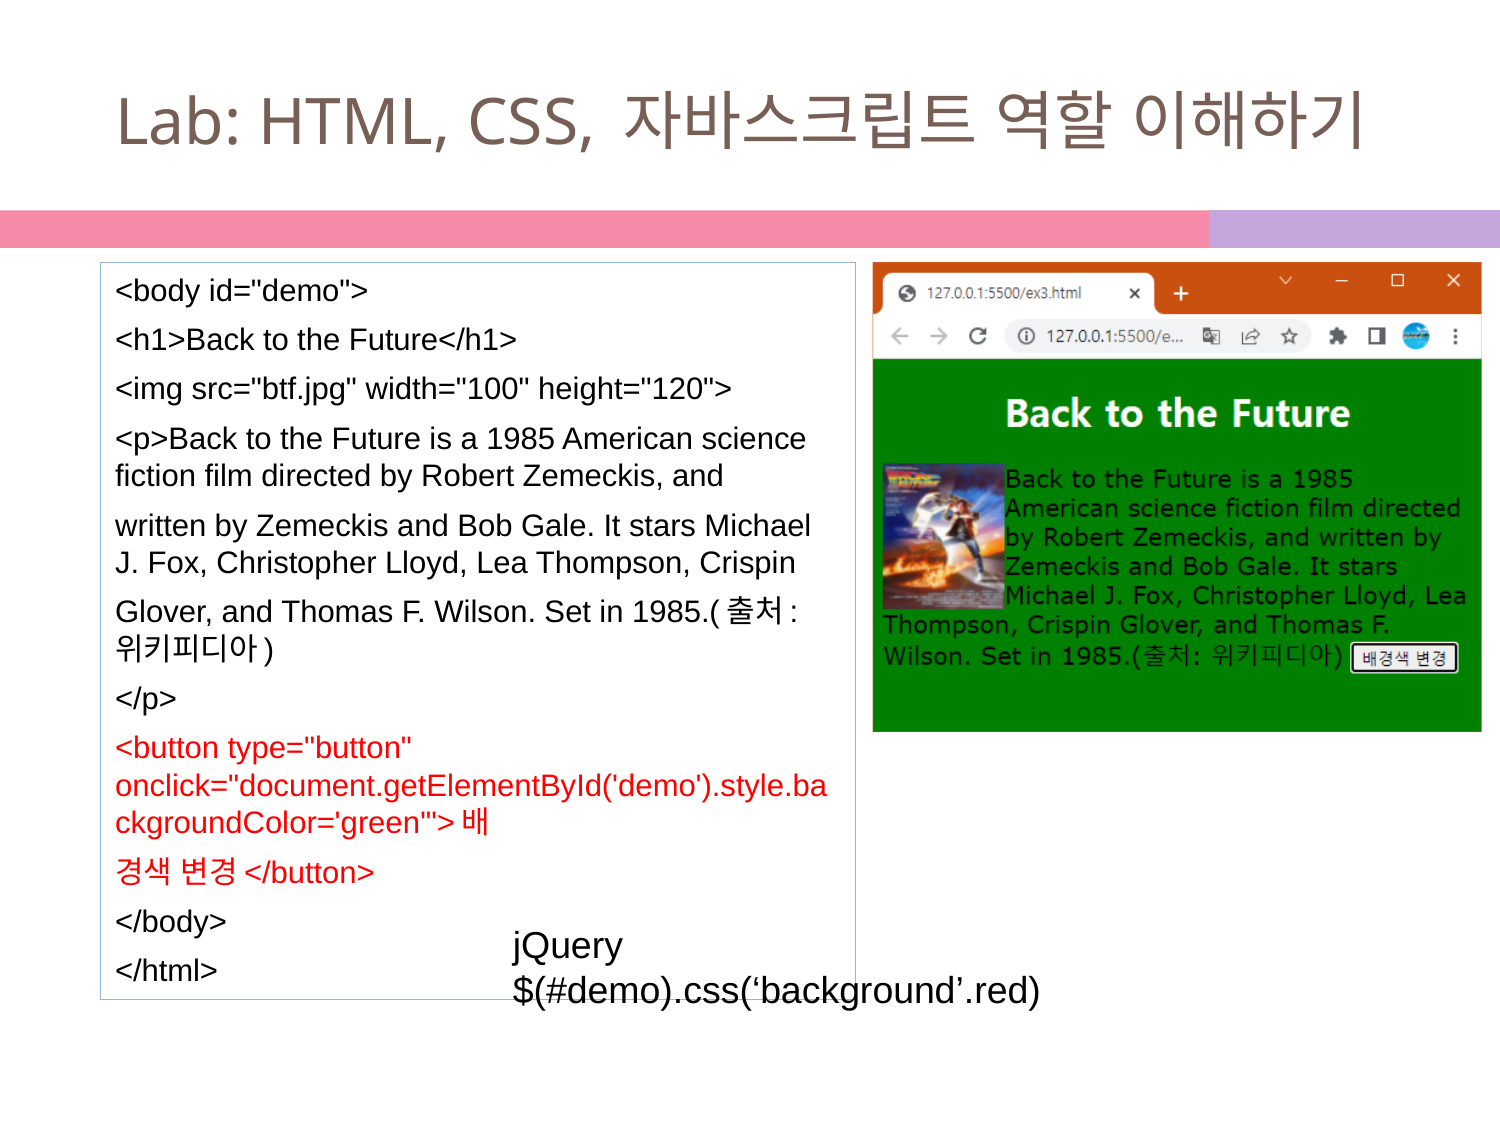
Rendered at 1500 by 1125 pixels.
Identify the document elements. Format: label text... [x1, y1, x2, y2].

title Lab: HTML, CSS, 자바스크립트 역할 이해하기 [100, 37, 1438, 200]
list <body id="demo"> <h1>Back to the Future</h1> <img src="btf.jpg" width="100" height="120"> <p>Back to the Future is a 1985 American science fiction film directed by Robert Zemeckis, and written by Zemeckis and Bob Gale. It stars Michael J. Fox, Christopher Lloyd, Lea Thompson, Crispin Glover, and Thomas F. Wilson. Set in 1985.(출처: 위키피디아) </p> <button type="button" onclick="document.getElementById('demo').style.backgroundColor='green'">배 경색 변경</button> </body> </html> [100, 262, 856, 1000]
text_box jQuery $(#demo).css(‘background’.red) [498, 913, 1078, 1019]
picture [872, 262, 1482, 732]
